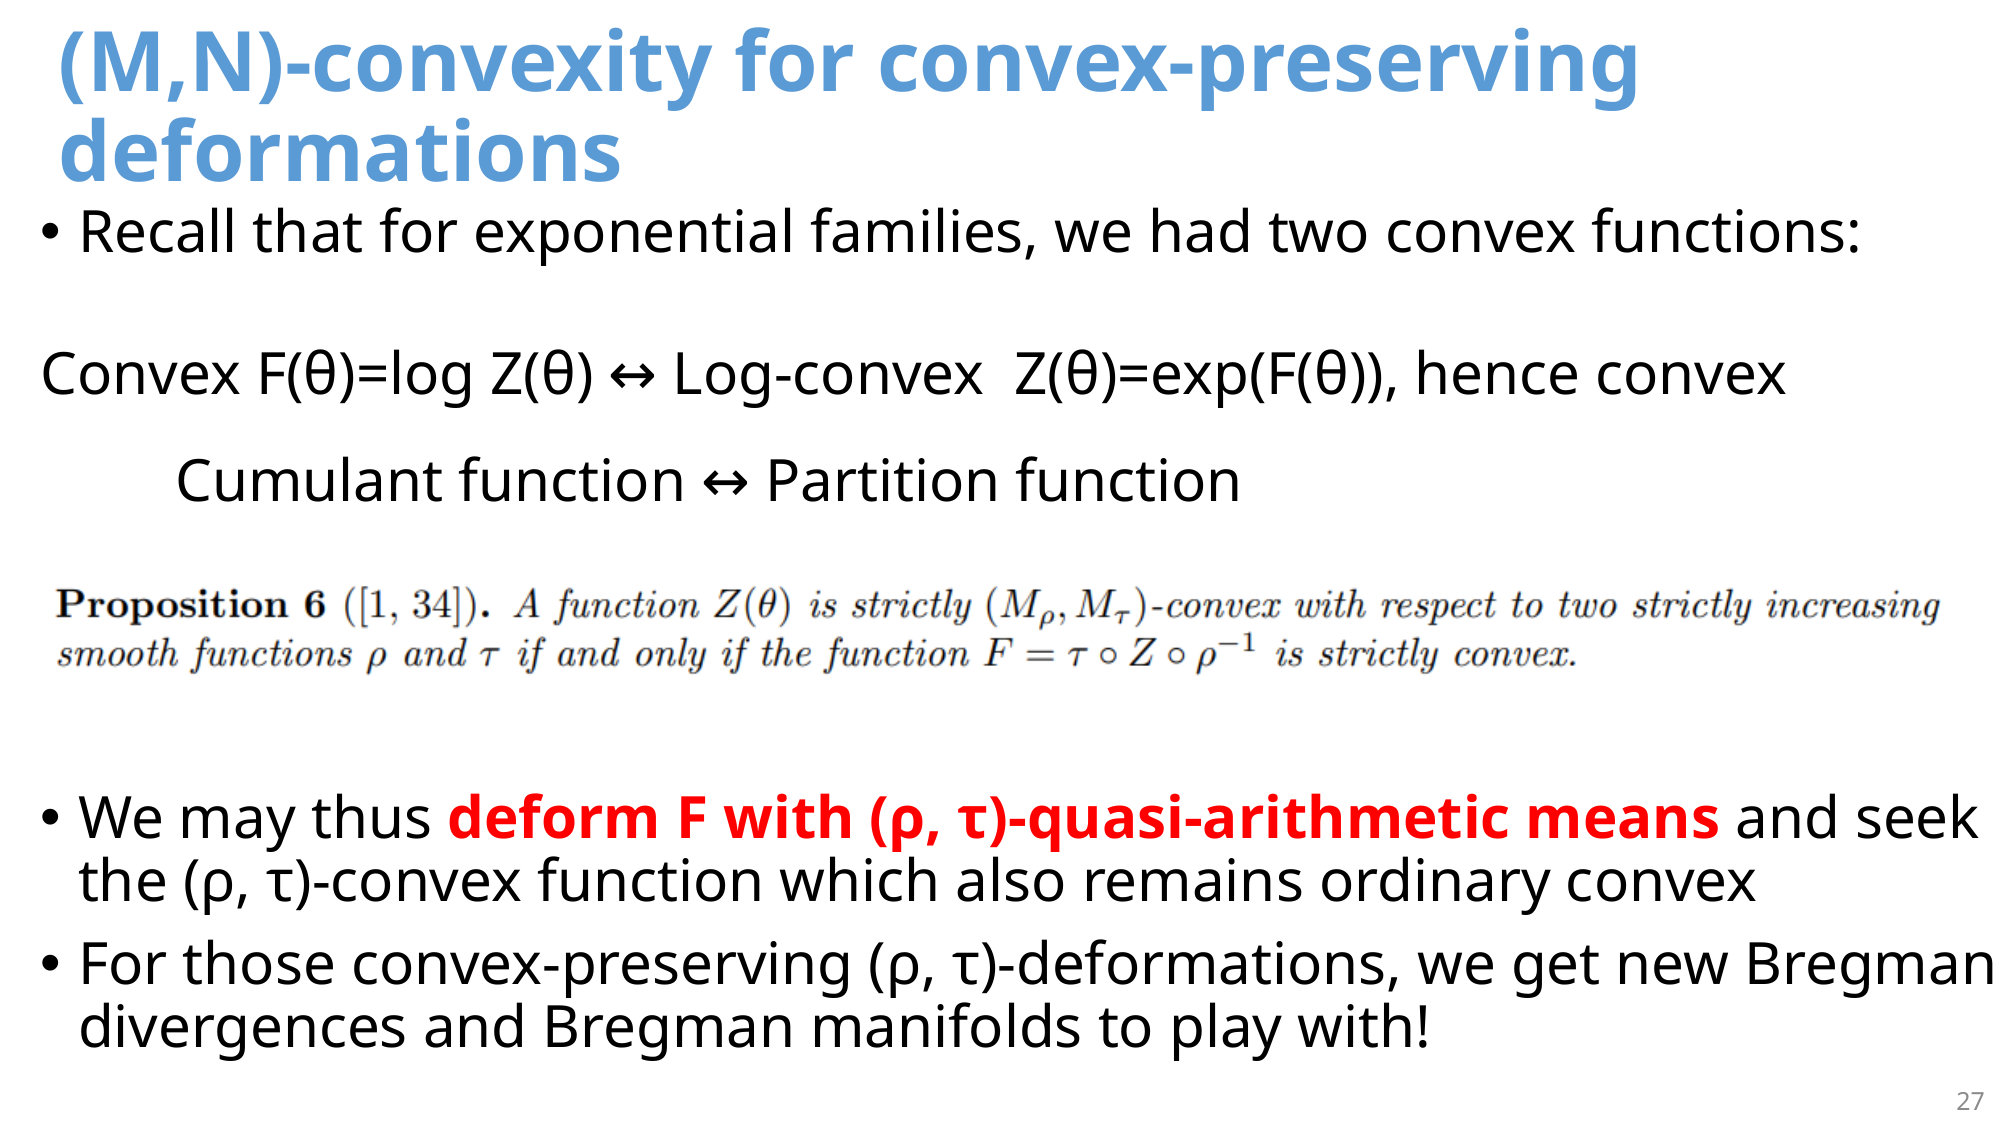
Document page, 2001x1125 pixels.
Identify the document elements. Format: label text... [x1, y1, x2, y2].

list Recall that for exponential families, we had two convex functions: We may thus deform F with (ρ, τ)-quasi-arithmetic means and seek the (ρ, τ)-convex function which also remains ordinary convex For those convex-preserving (ρ, τ)-deformations, we get new Bregman divergences and Bregman manifolds to play with! [25, 194, 2000, 1073]
title (M,N)-convexity for convex-preserving deformations [43, 1, 1982, 194]
picture [43, 572, 1954, 687]
text_box Cumulant function ↔ Partition function [160, 435, 1425, 521]
text_box Convex F(θ)=log Z(θ) ↔ Log-convex Z(θ)=exp(F(θ)), hence convex [26, 328, 2000, 414]
slide_number 27 [1848, 1072, 2000, 1125]
